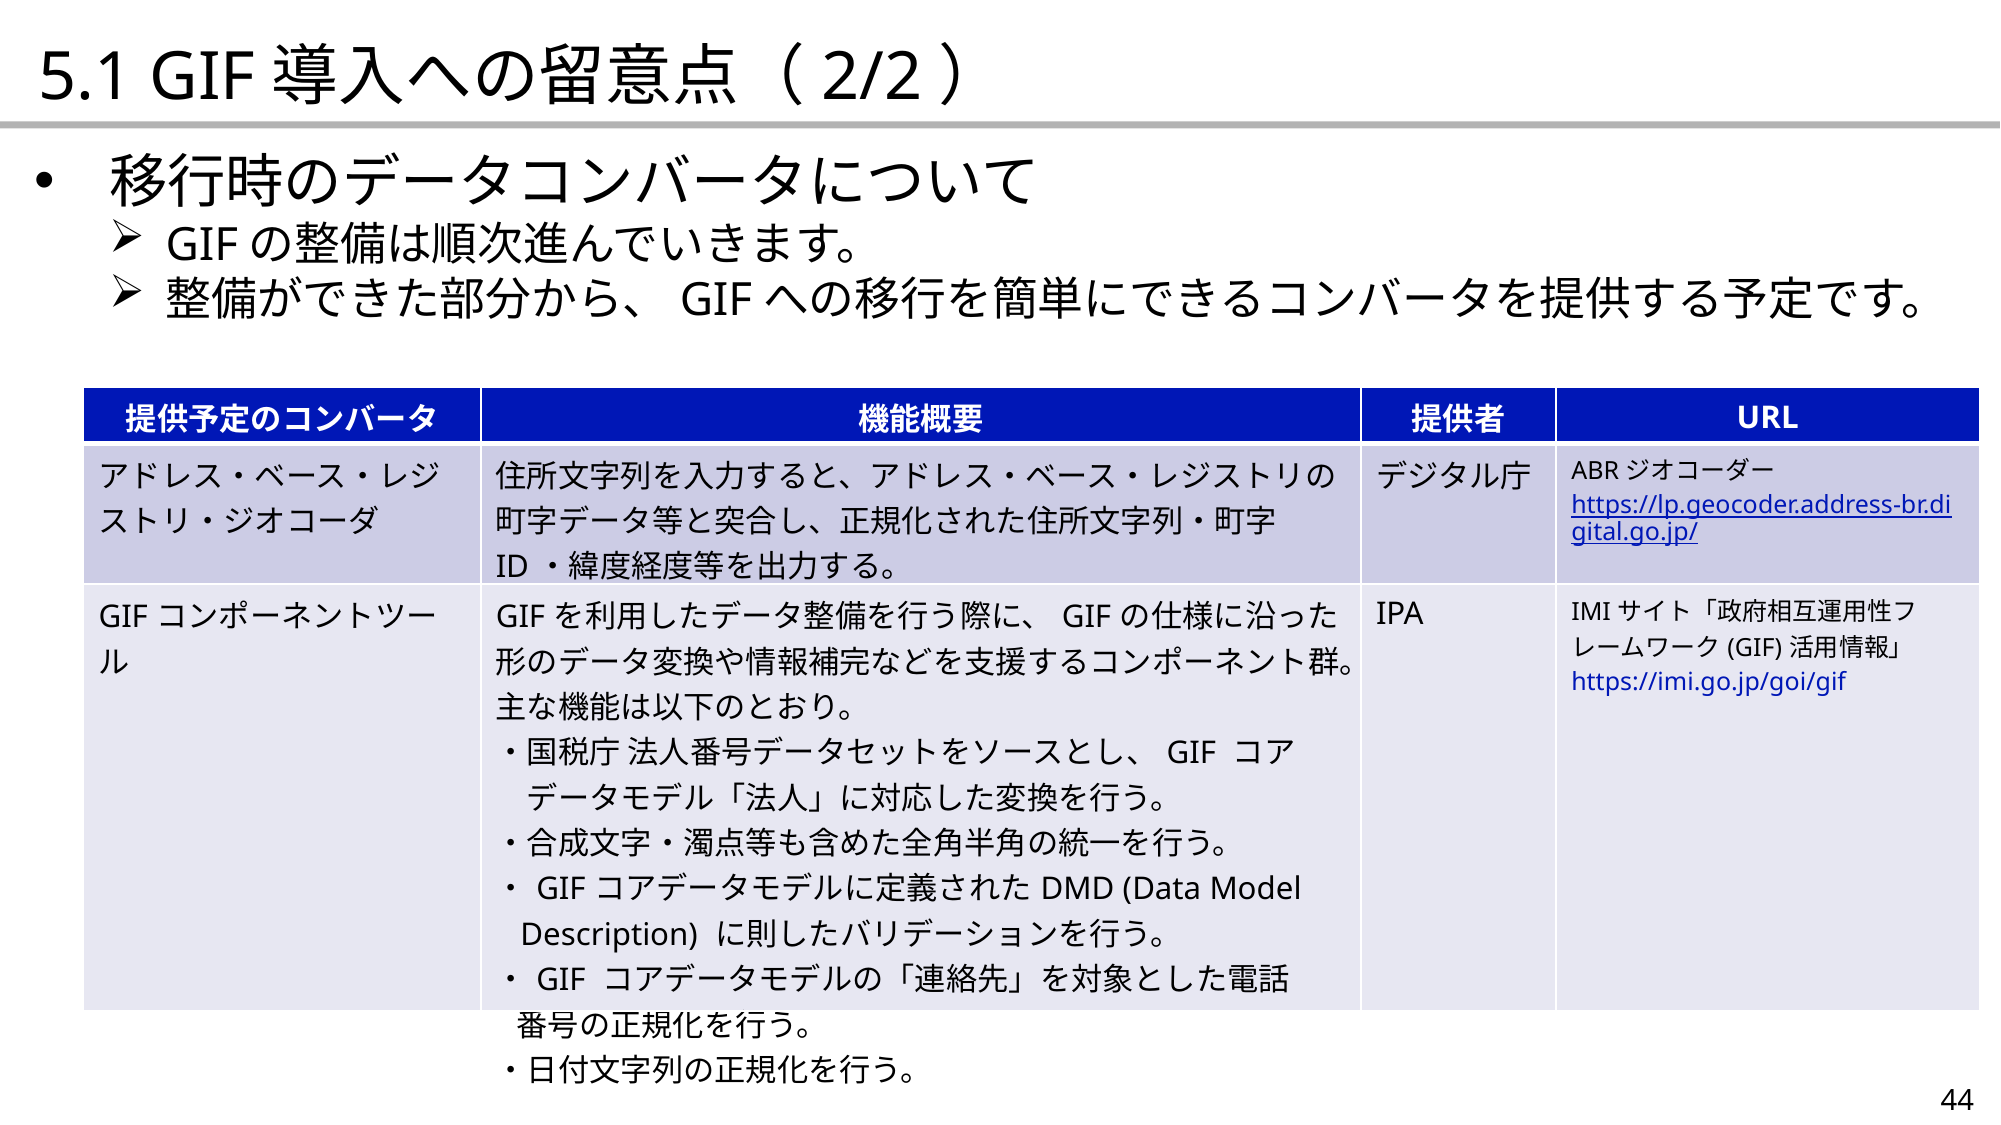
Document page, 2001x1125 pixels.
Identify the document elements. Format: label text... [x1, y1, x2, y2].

table_cell 住所文字列を入力すると、アドレス・ベース・レジストリの町字データ等と突合し、正規化された住所文字列・町字ID・緯度経度等を出力する。 [482, 446, 1360, 583]
table_cell IPA [1362, 585, 1555, 1010]
table_cell IMIサイト「政府相互運用性フレームワーク(GIF)活用情報」 https://imi.go.jp/goi/gif [1557, 585, 1979, 1010]
table_header URL [1557, 388, 1979, 441]
table_header 機能概要 [482, 388, 1360, 441]
table_cell デジタル庁 [1362, 446, 1555, 583]
table_cell ABRジオコーダー https://lp.geocoder.address-br.digital.go.jp/ [1557, 446, 1979, 583]
text_box 5.1 GIF導入への留意点（2/2） [23, 34, 1910, 121]
slide_number 44 [1881, 1073, 1989, 1124]
table_header 提供予定のコンバータ [84, 388, 480, 441]
table_cell アドレス・ベース・レジストリ・ジオコーダ [84, 446, 480, 583]
table_cell GIFを利用したデータ整備を行う際に、GIFの仕様に沿った形のデータ変換や情報補完などを支援するコンポーネント群。主な機能は以下のとおり。 ・国税庁 法人番号データセットをソースとし、GIF コア データモデル「法人」に対応した変換を行う。 ・合成文字・濁点等も含めた全角半角の統一を行う。 ・GIFコアデータモデルに定義されたDMD (Data Model Description) に則したバリデーションを行う。 ・GIF コアデータモデルの「連絡先」を対象とした電話 番号の正規化を行う。 ・日付文字列の正規化を行う。 [482, 585, 1360, 1010]
table_cell GIFコンポーネントツール [84, 585, 480, 1010]
text_box 移行時のデータコンバータについて GIFの整備は順次進んでいきます。 整備ができた部分から、GIFへの移行を簡単にできるコンバータを提供する予定です。 [19, 137, 1957, 332]
table_header 提供者 [1362, 388, 1555, 441]
